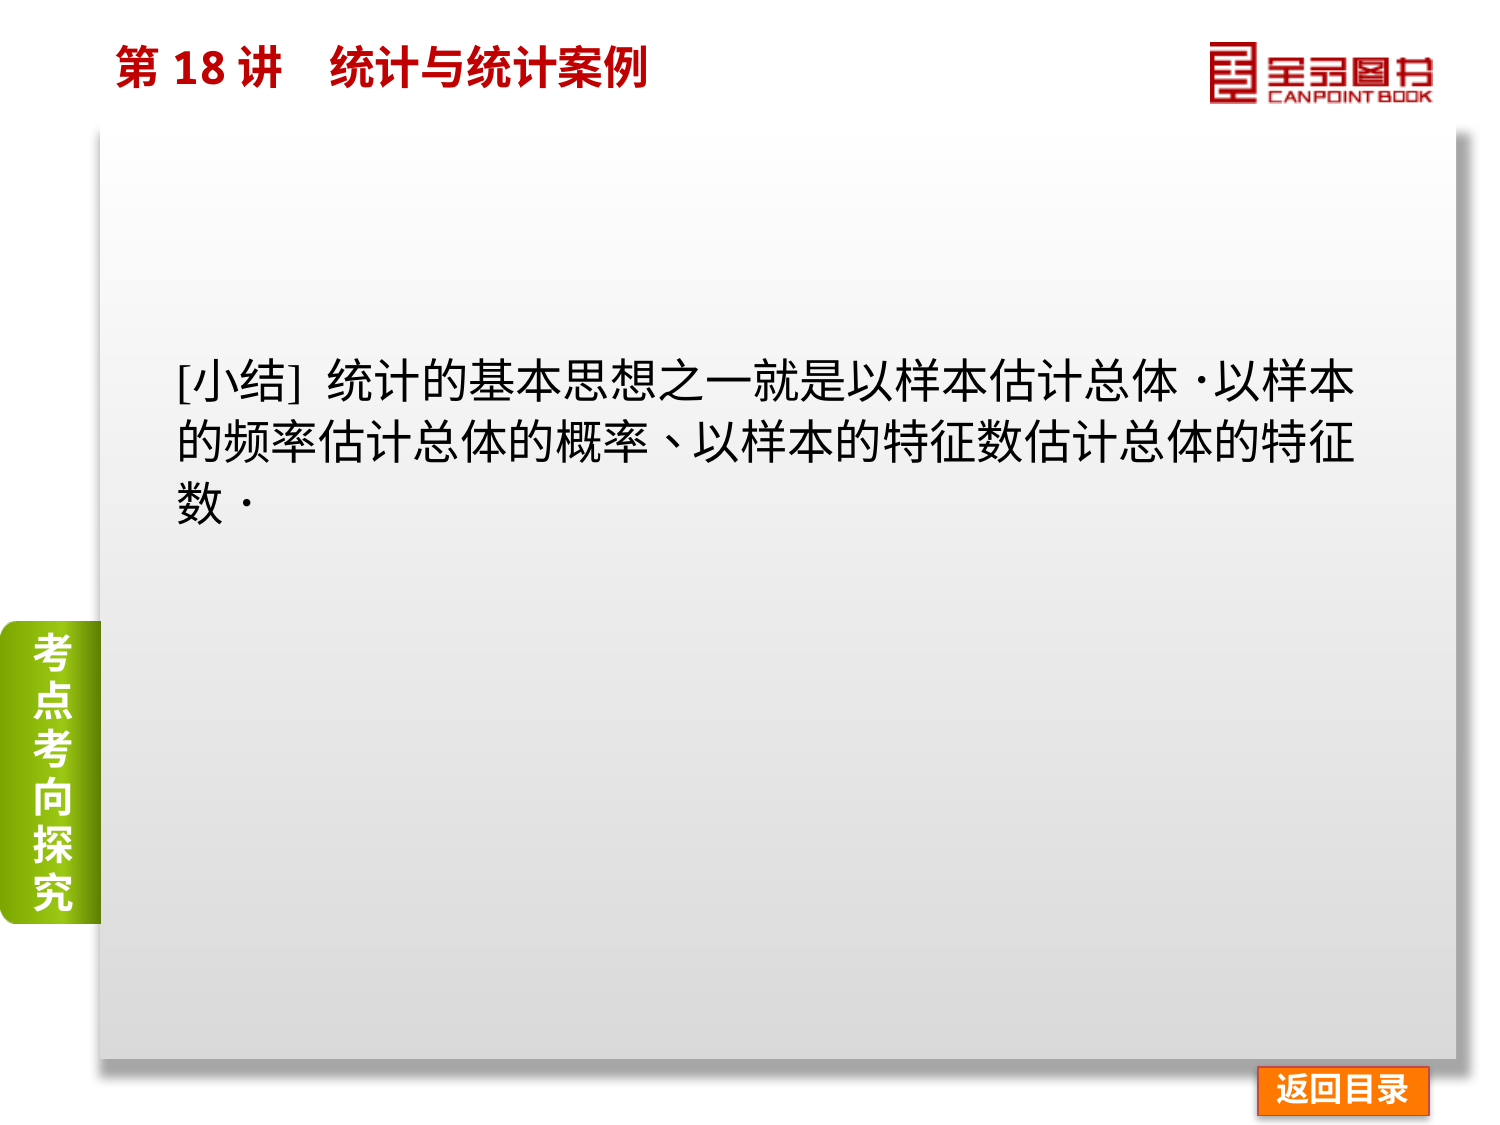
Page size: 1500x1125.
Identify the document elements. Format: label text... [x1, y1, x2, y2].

picture [0, 621, 101, 924]
picture [1210, 42, 1433, 104]
text_box 返回目录 [1257, 1066, 1430, 1116]
text_box 第18讲 统计与统计案例 [100, 27, 1199, 106]
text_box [175, 350, 1356, 921]
